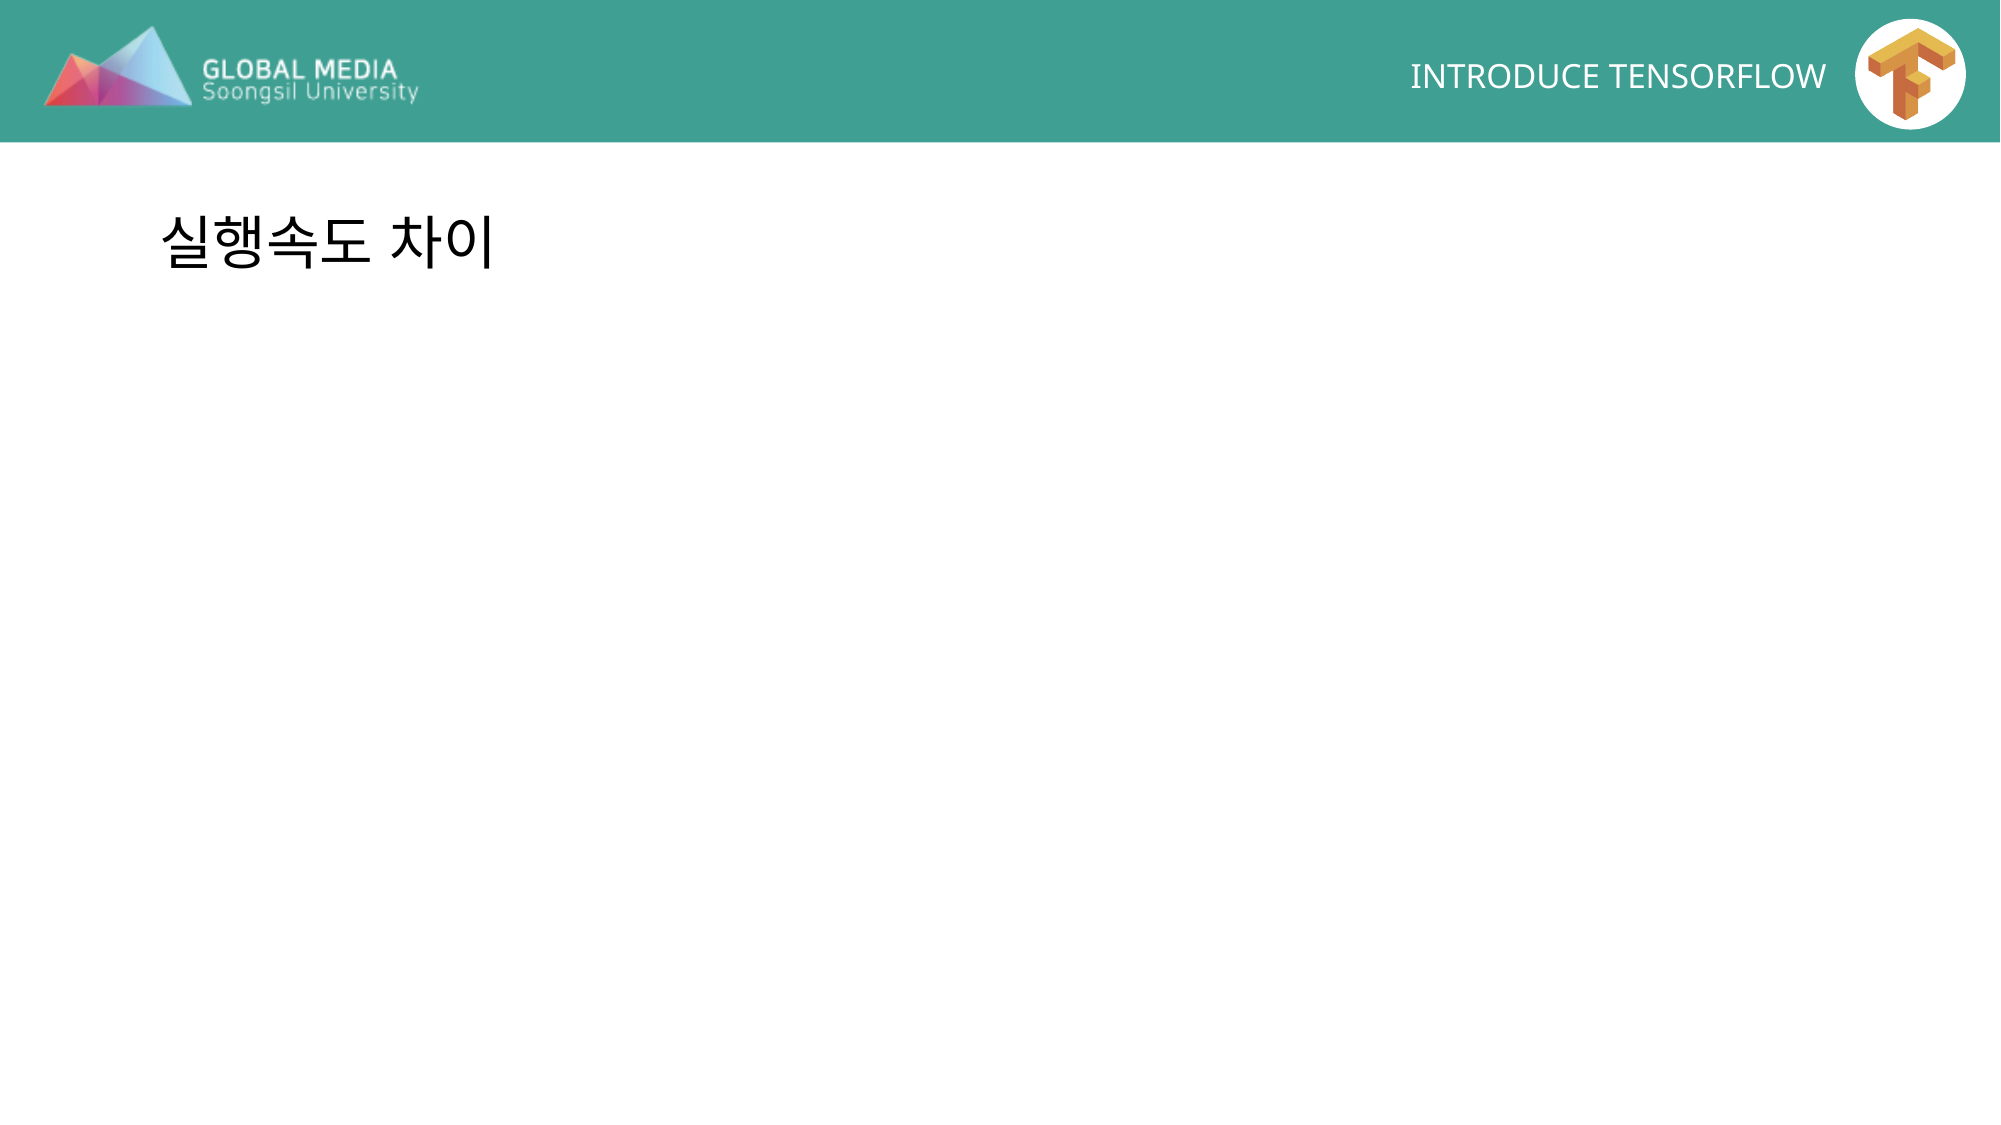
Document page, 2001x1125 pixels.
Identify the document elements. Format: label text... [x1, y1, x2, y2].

text_box 실행속도 차이 [144, 136, 1870, 354]
picture [1864, 27, 1958, 121]
picture [34, 18, 435, 121]
